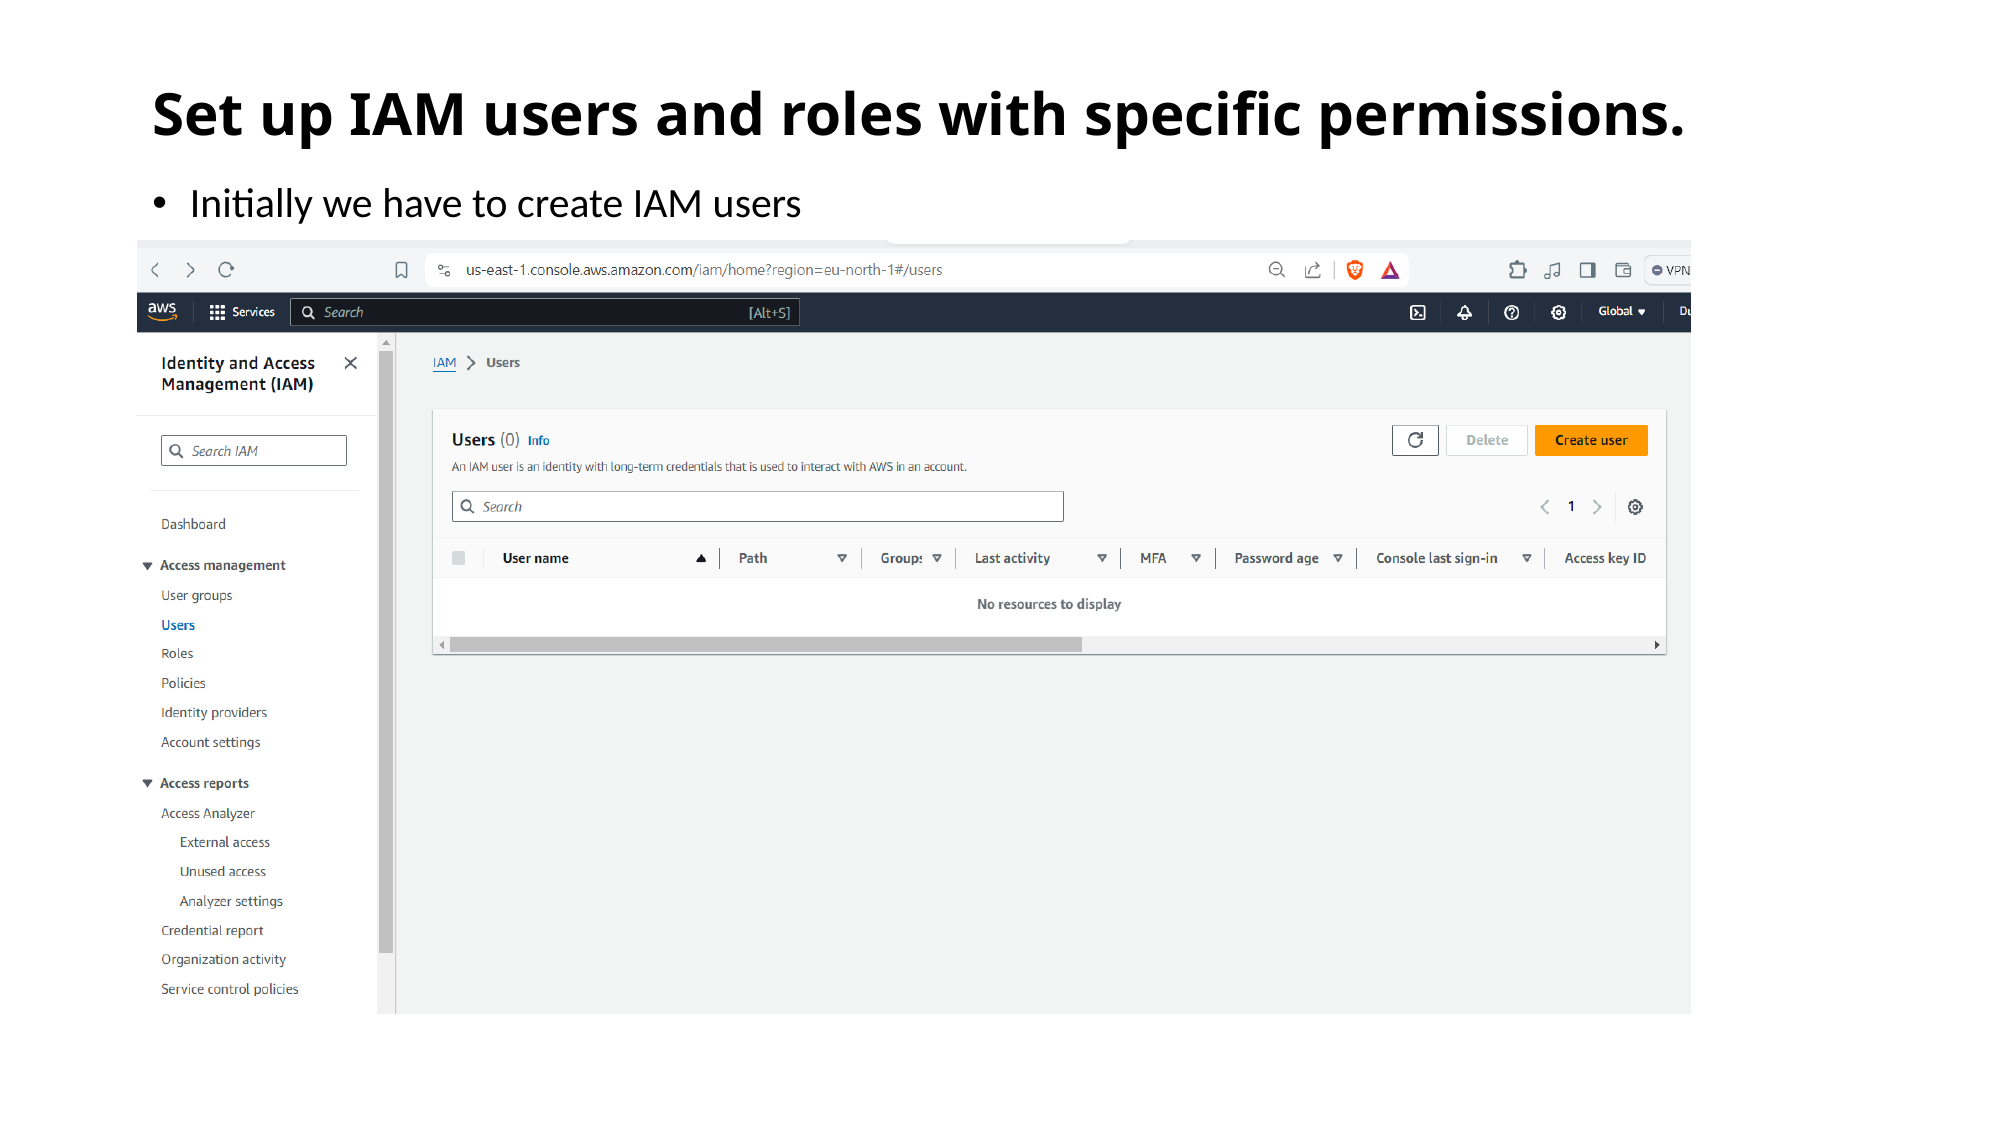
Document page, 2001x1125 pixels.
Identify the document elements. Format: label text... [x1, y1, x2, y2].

title Set up IAM users and roles with specific permissions. [137, 59, 1863, 174]
picture [137, 240, 1691, 1014]
list Initially we have to create IAM users [137, 174, 1863, 1014]
